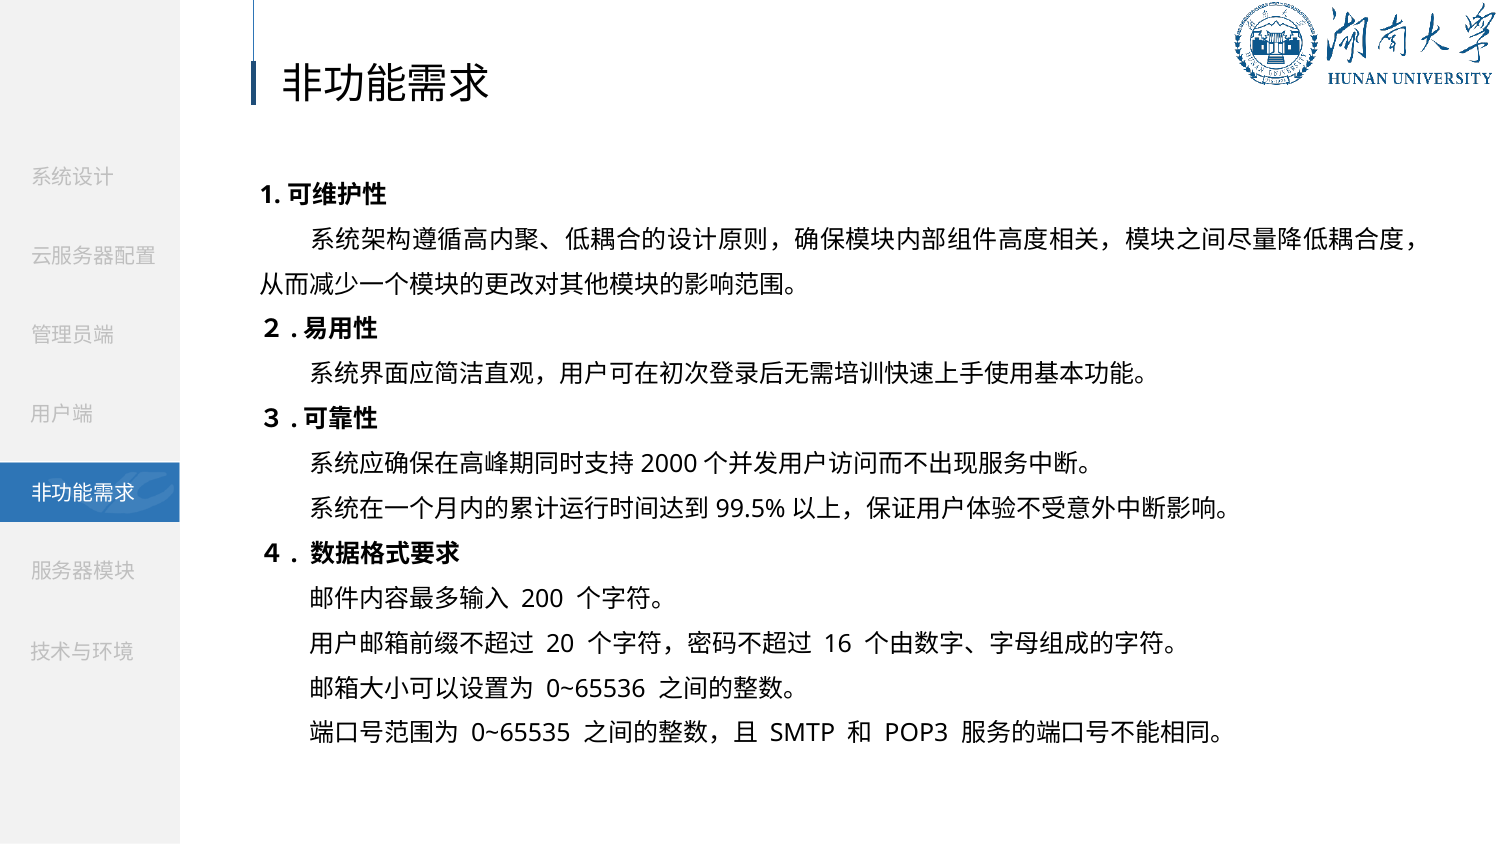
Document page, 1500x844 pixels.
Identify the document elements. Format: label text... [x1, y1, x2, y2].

text_box 用户端 [16, 392, 109, 433]
text_box [0, 0, 181, 844]
text_box 服务器模块 [16, 550, 150, 591]
text_box 1.可维护性 系统架构遵循高内聚、低耦合的设计原则，确保模块内部组件高度相关，模块之间尽量降低耦合度，从而减少一个模块的更改对其他模块的影响范围。 ２.易用性 系统界面应简洁直观，用户可在初次登录后无需培训快速上手使用基本功能。 ３.可靠性 系统应确保在高峰期同时支持2000个并发用户访问而不出现服务中断。 系统在一个月内的累计运行时间达到99.5%以上，保证用户体验不受意外中断影响。 ４. 数据格式要求 邮件内容最多输入 200 个字符。 用户邮箱前缀不超过 20 个字符，密码不超过 16 个由数字、字母组成的字符。 邮箱大小可以设置为 0~65536 之间的整数。 端口号范围为 0~65535 之间的整数，且 SMTP 和 POP3 服务的端口号不能相同。 [244, 156, 1447, 755]
text_box 管理员端 [16, 313, 129, 354]
text_box 云服务器配置 [16, 234, 171, 275]
text_box 系统设计 [16, 156, 129, 196]
picture [1231, 0, 1500, 88]
picture [0, 461, 180, 522]
text_box 技术与环境 [15, 631, 151, 671]
text_box 非功能需求 [266, 49, 821, 115]
